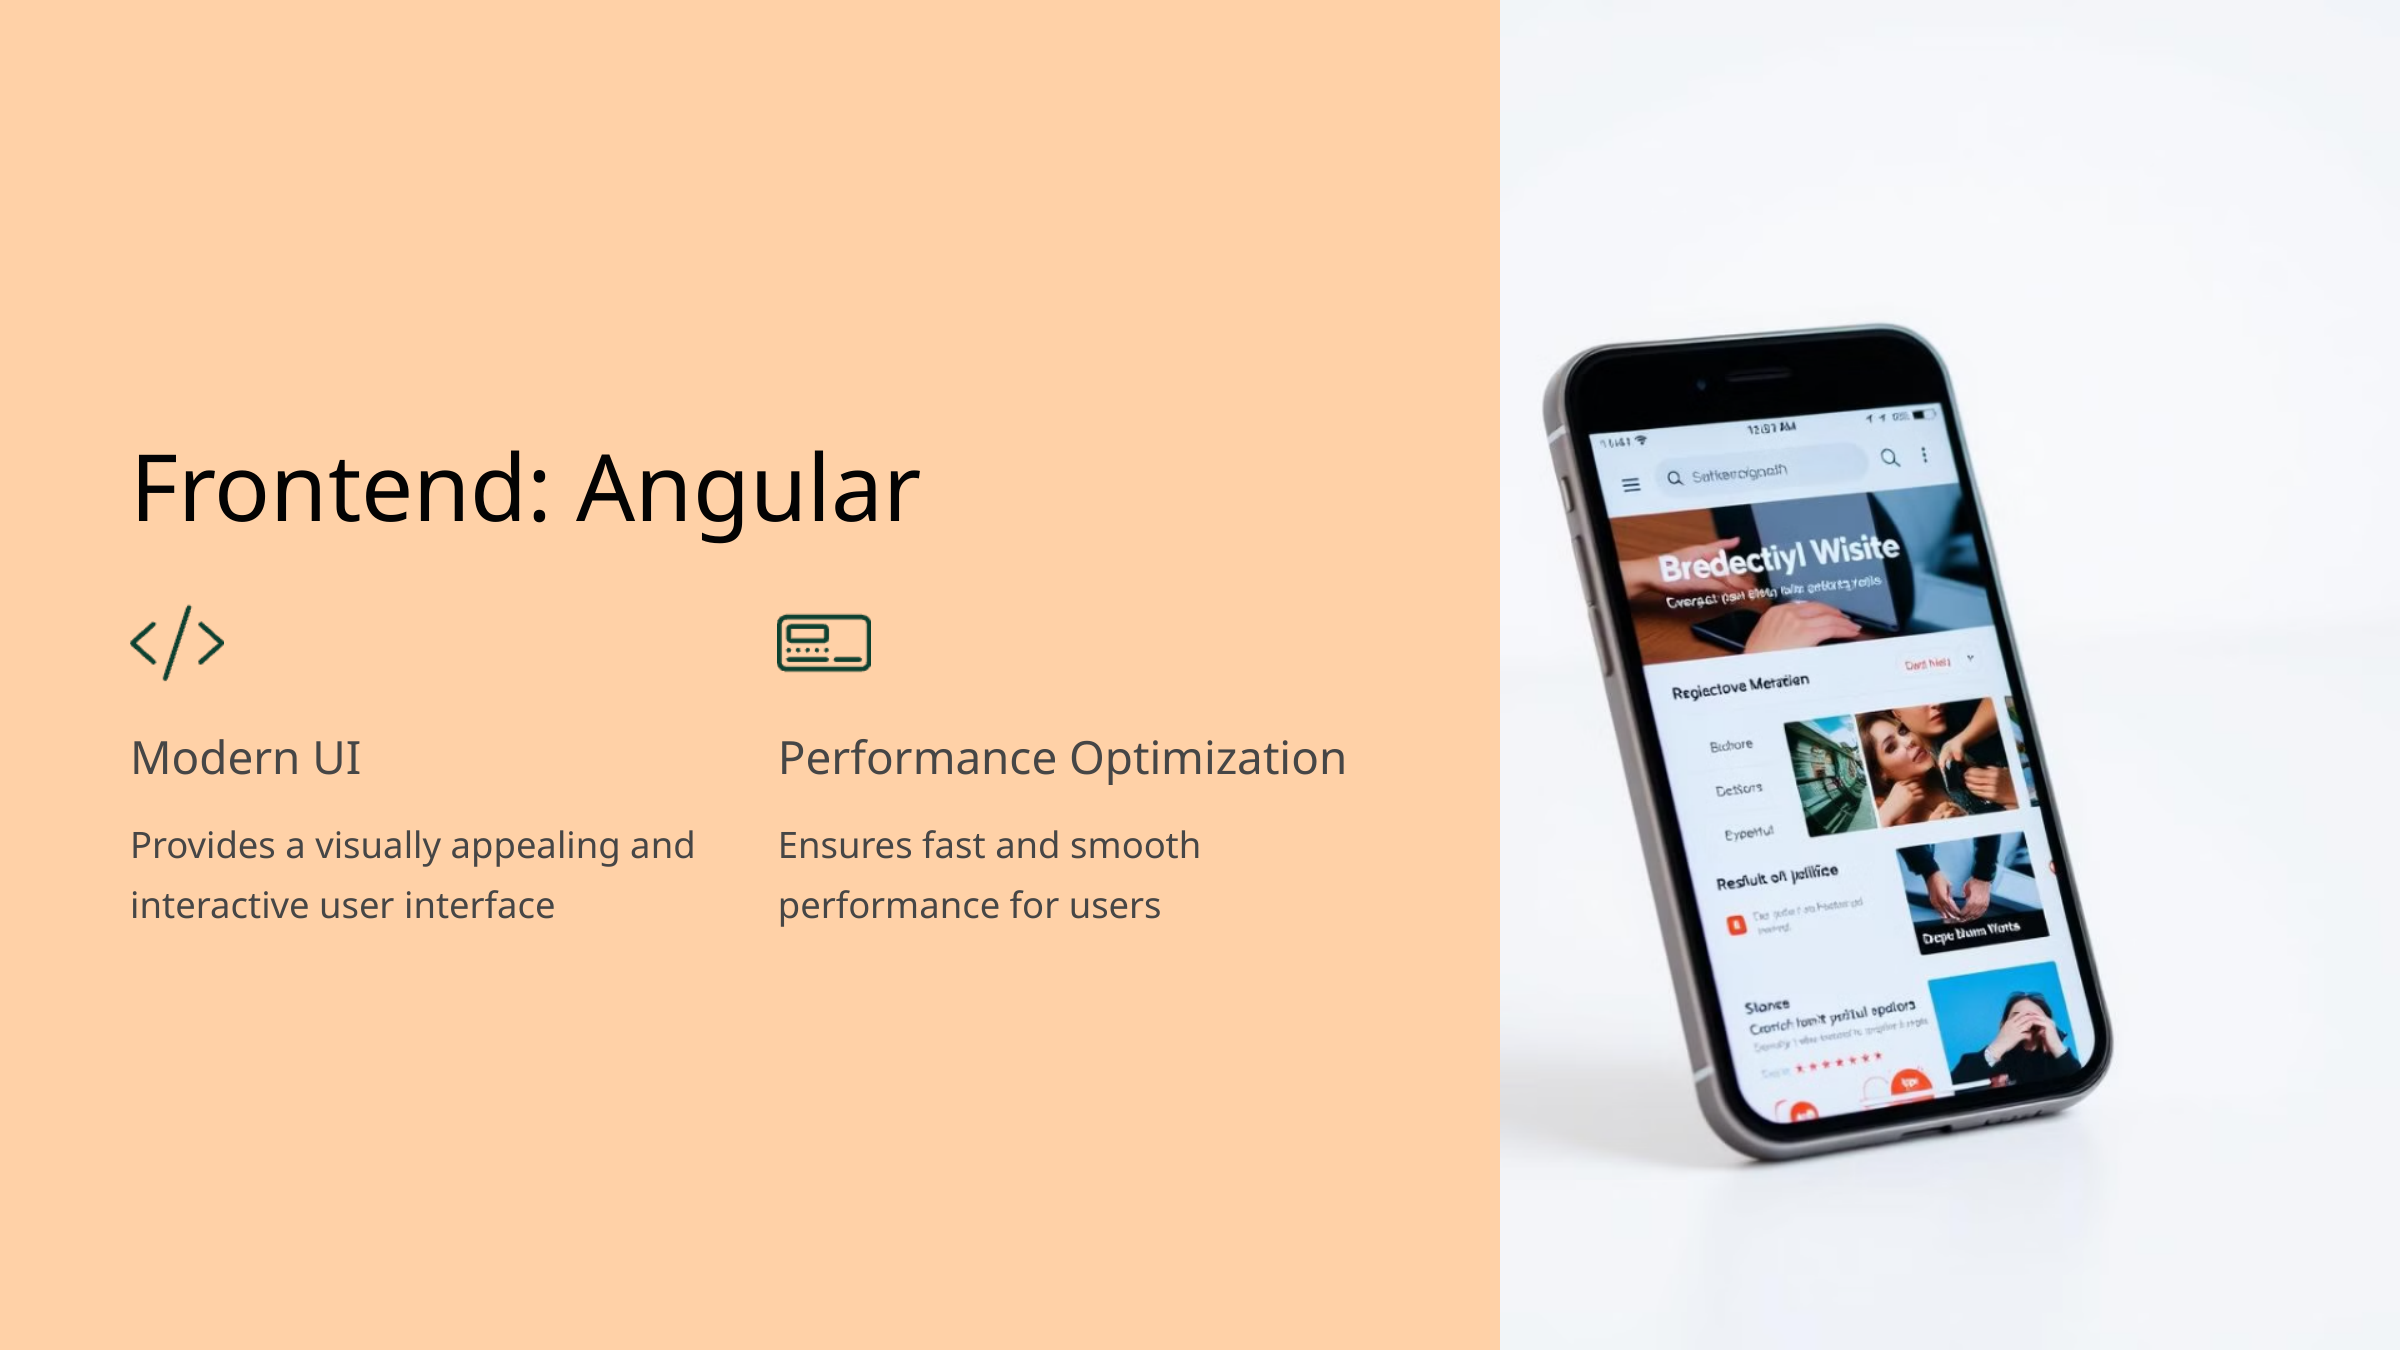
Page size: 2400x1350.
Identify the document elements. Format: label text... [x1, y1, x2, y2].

picture [1499, 0, 2400, 1350]
picture [777, 596, 871, 690]
picture [130, 596, 224, 690]
text_box Modern UI [130, 726, 596, 785]
text_box Provides a visually appealing and interactive user interface [130, 806, 722, 926]
text_box Ensures fast and smooth performance for users [777, 806, 1370, 926]
text_box Performance Optimization [777, 726, 1367, 785]
text_box Frontend: Angular [130, 424, 1061, 541]
